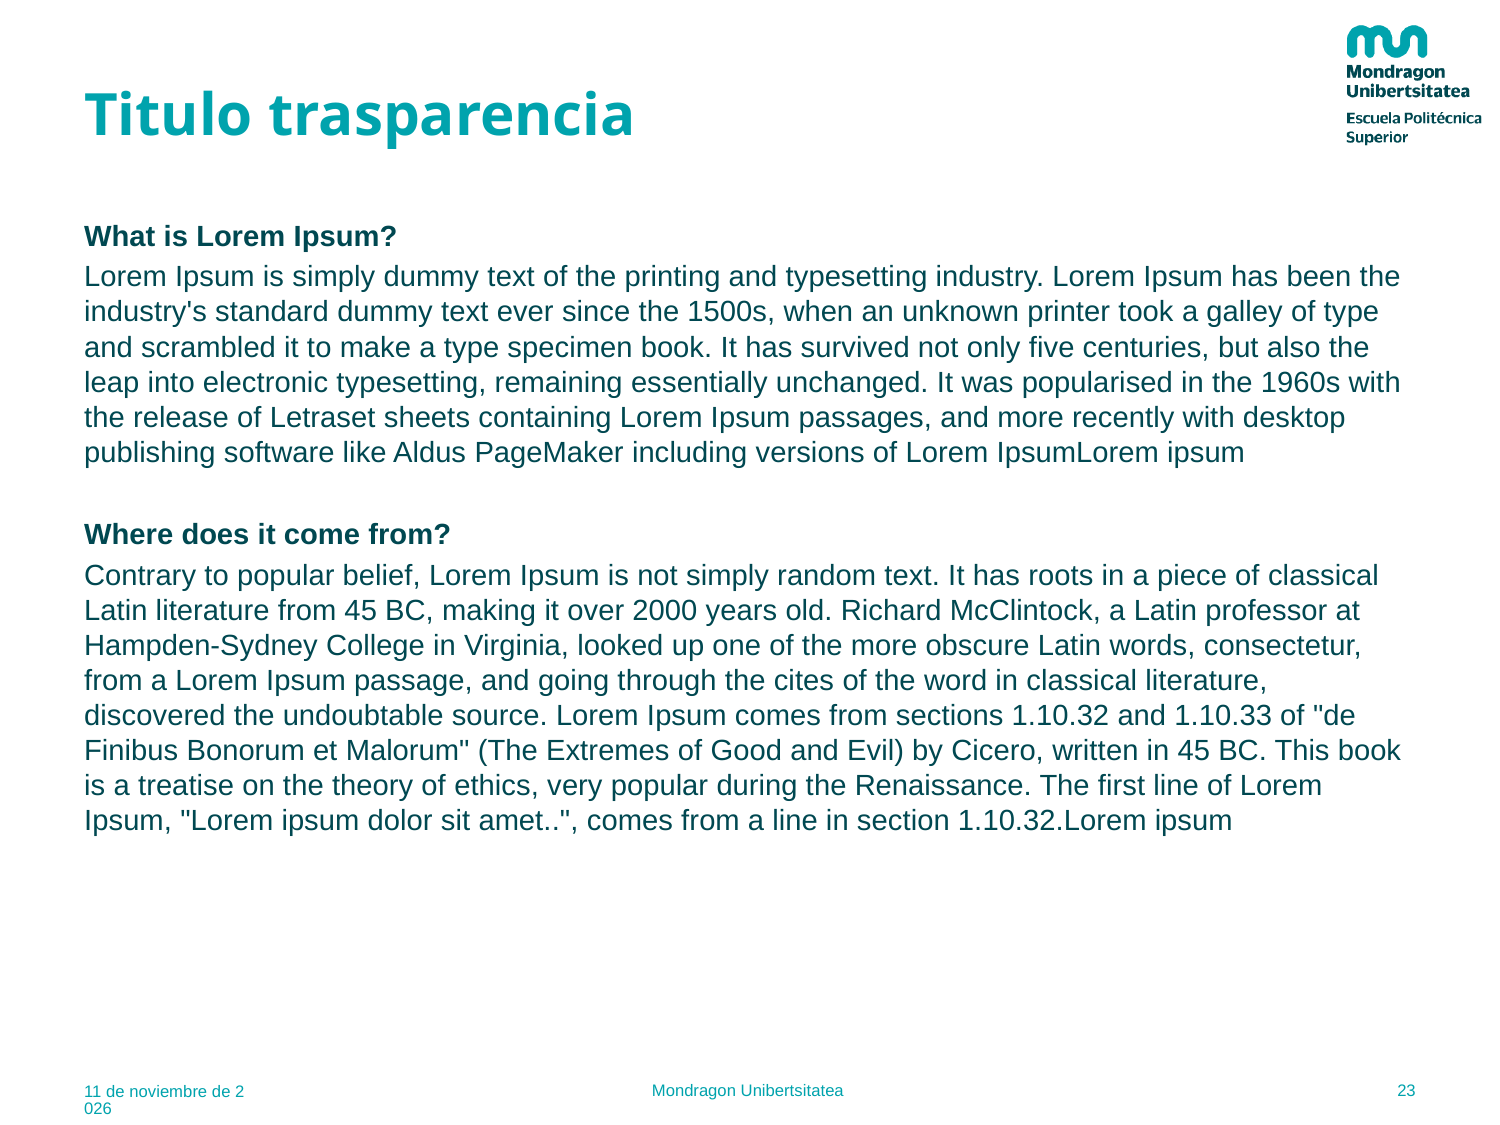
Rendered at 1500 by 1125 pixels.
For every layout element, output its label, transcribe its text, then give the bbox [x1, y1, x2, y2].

footer Mondragon Unibertsitatea [356, 1059, 1140, 1120]
slide_number 23 [1248, 1059, 1431, 1120]
picture [1320, 0, 1500, 170]
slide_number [69, 1060, 263, 1121]
list What is Lorem Ipsum? Lorem Ipsum is simply dummy text of the printing and typesetting industry. Lorem Ipsum has been the industry's standard dummy text ever since the 1500s, when an unknown printer took a galley of type and scrambled it to make a type specimen book. It has survived not only five centuries, but also the leap into electronic typesetting, remaining essentially unchanged. It was popularised in the 1960s with the release of Letraset sheets containing Lorem Ipsum passages, and more recently with desktop publishing software like Aldus PageMaker including versions of Lorem IpsumLorem ipsum Where does it come from? Contrary to popular belief, Lorem Ipsum is not simply random text. It has roots in a piece of classical Latin literature from 45 BC, making it over 2000 years old. Richard McClintock, a Latin professor at Hampden-Sydney College in Virginia, looked up one of the more obscure Latin words, consectetur, from a Lorem Ipsum passage, and going through the cites of the word in classical literature, discovered the undoubtable source. Lorem Ipsum comes from sections 1.10.32 and 1.10.33 of "de Finibus Bonorum et Malorum" (The Extremes of Good and Evil) by Cicero, written in 45 BC. This book is a treatise on the theory of ethics, very popular during the Renaissance. The first line of Lorem Ipsum, "Lorem ipsum dolor sit amet..", comes from a line in section 1.10.32.Lorem ipsum [69, 209, 1431, 999]
title Titulo trasparencia [69, 77, 1327, 148]
